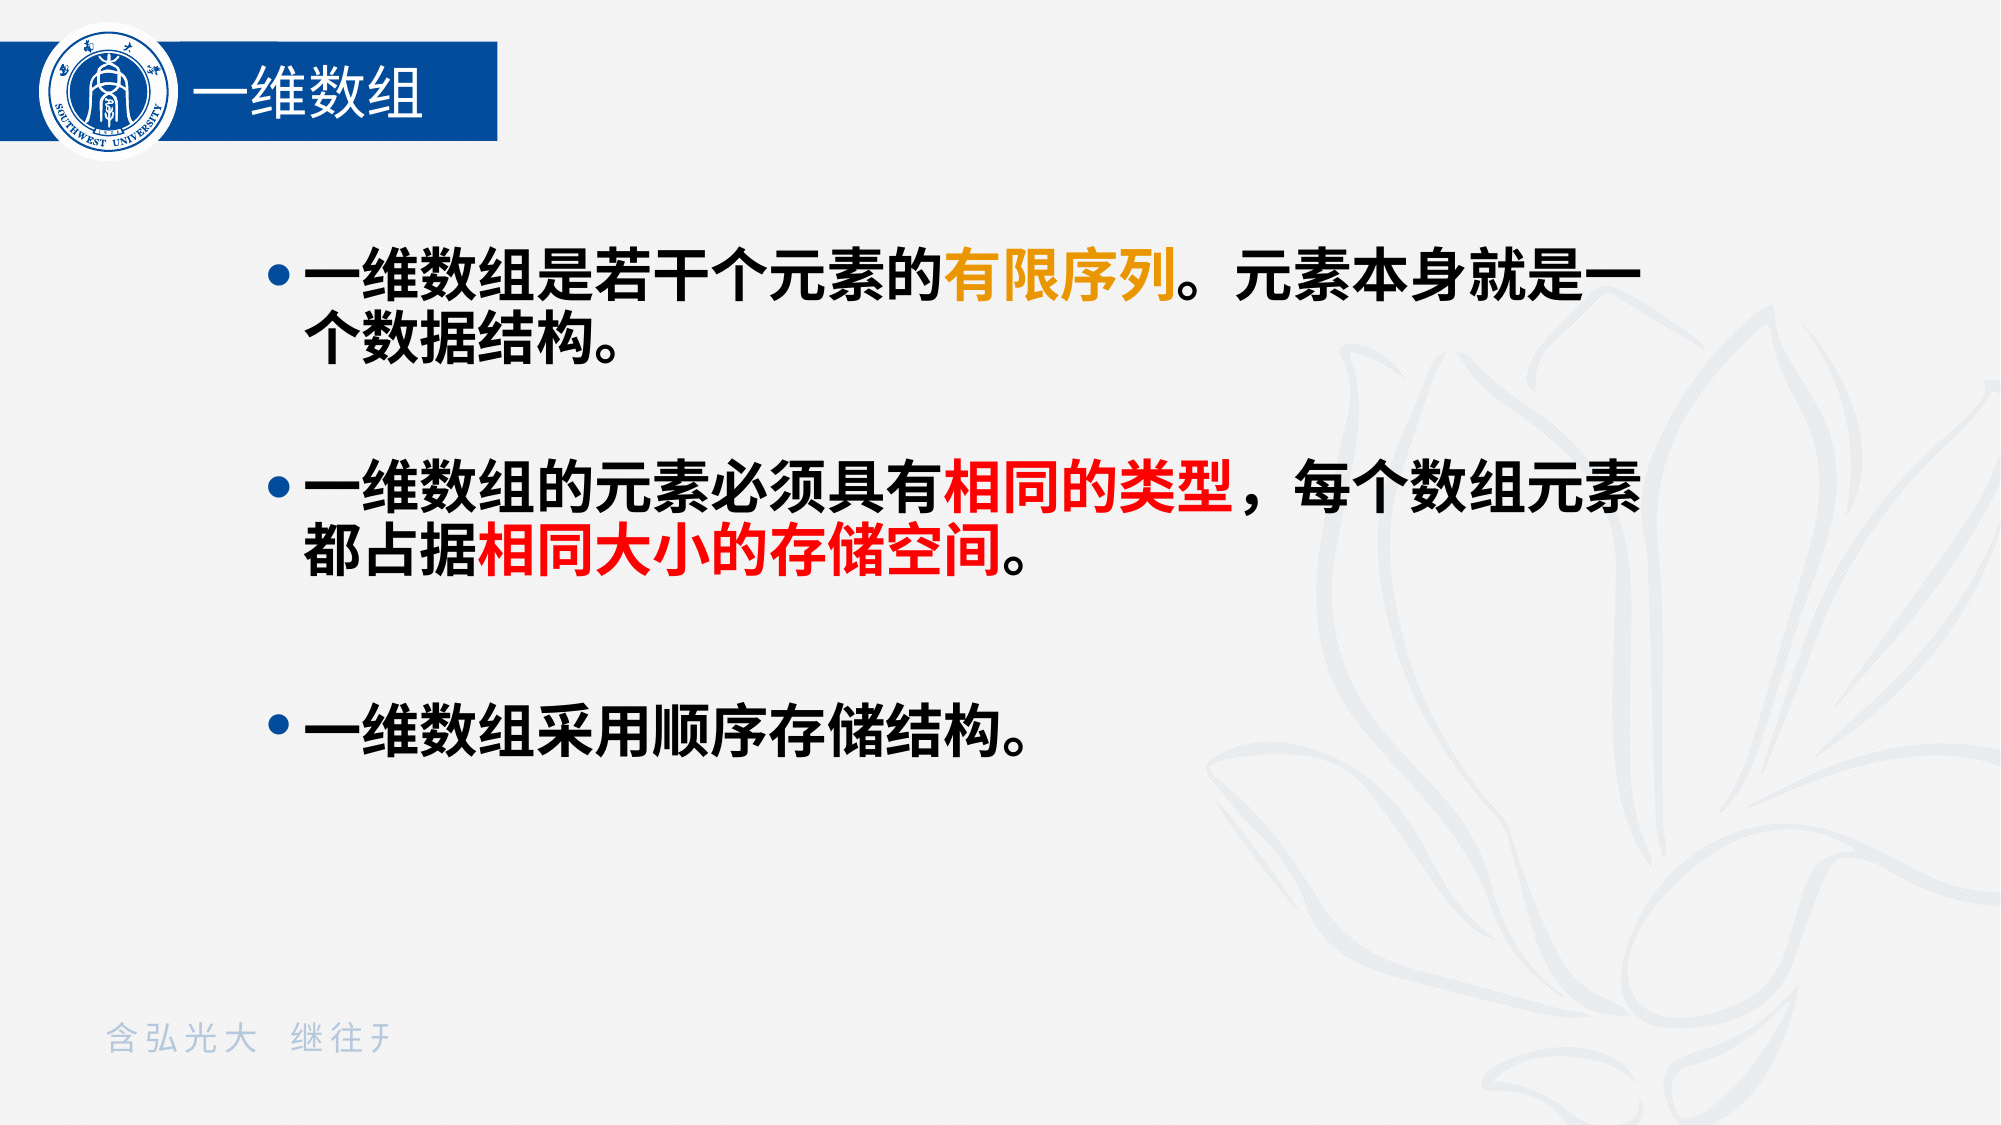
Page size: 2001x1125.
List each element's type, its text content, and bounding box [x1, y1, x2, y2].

list 一维数组 [180, 41, 498, 141]
text_box 一维数组是若干个元素的有限序列。元素本身就是一个数据结构。 一维数组的元素必须具有相同的类型，每个数组元素都占据相同大小的存储空间。 一维数组采用顺序存储结构。 [250, 204, 1685, 920]
